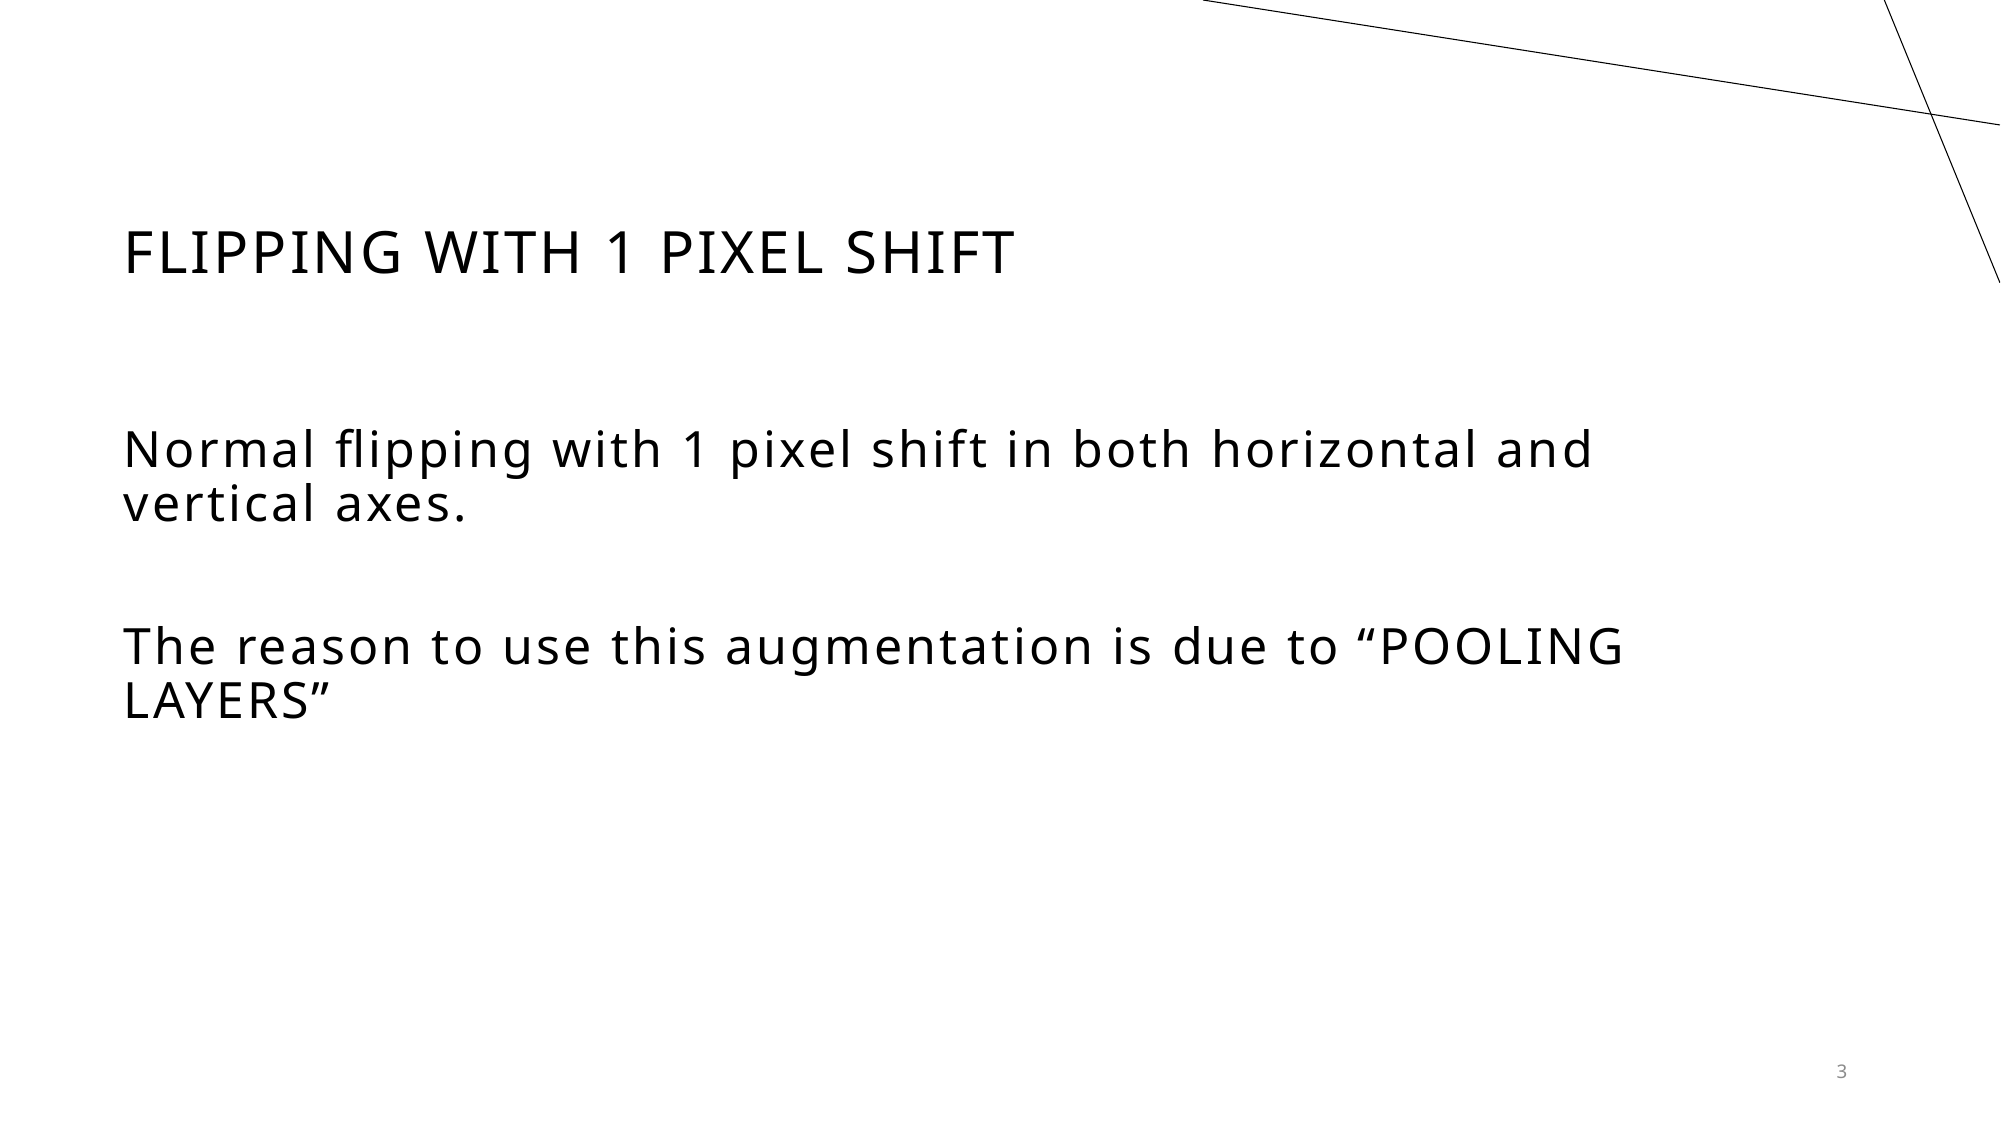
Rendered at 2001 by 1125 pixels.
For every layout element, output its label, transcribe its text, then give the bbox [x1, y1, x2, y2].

list Normal flipping with 1 pixel shift in both horizontal and vertical axes. [108, 428, 1736, 528]
text_box The reason to use this augmentation is due to “POOLING LAYERS” [108, 647, 1800, 704]
title Flipping with 1 pixel shift [108, 146, 1863, 364]
slide_number 3 [1412, 1042, 1863, 1103]
